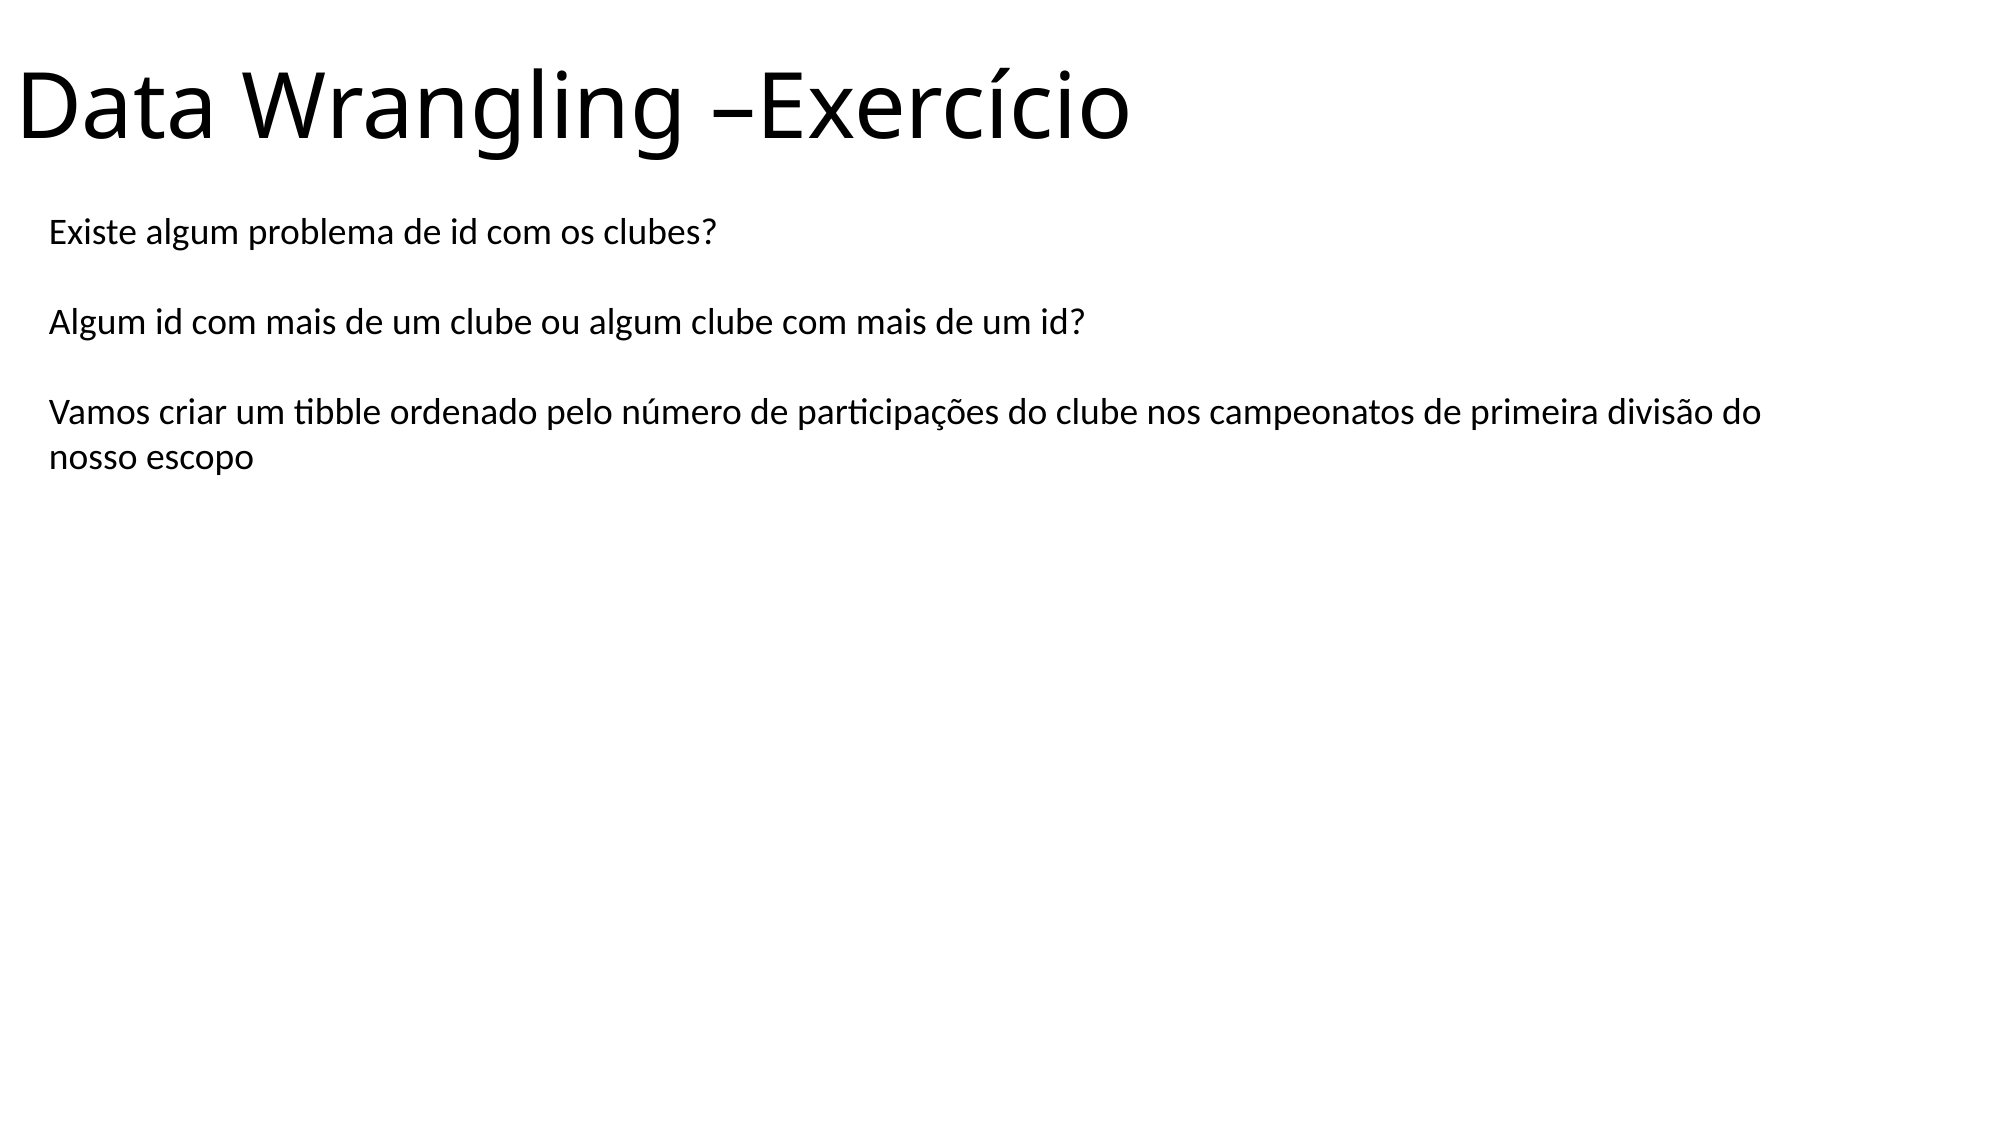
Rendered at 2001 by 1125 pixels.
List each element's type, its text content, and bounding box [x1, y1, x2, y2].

text_box Existe algum problema de id com os clubes? Algum id com mais de um clube ou algum clube com mais de um id? Vamos criar um tibble ordenado pelo número de participações do clube nos campeonatos de primeira divisão do nosso escopo [34, 199, 1841, 530]
title Data Wrangling –Exercício [0, 0, 1982, 218]
